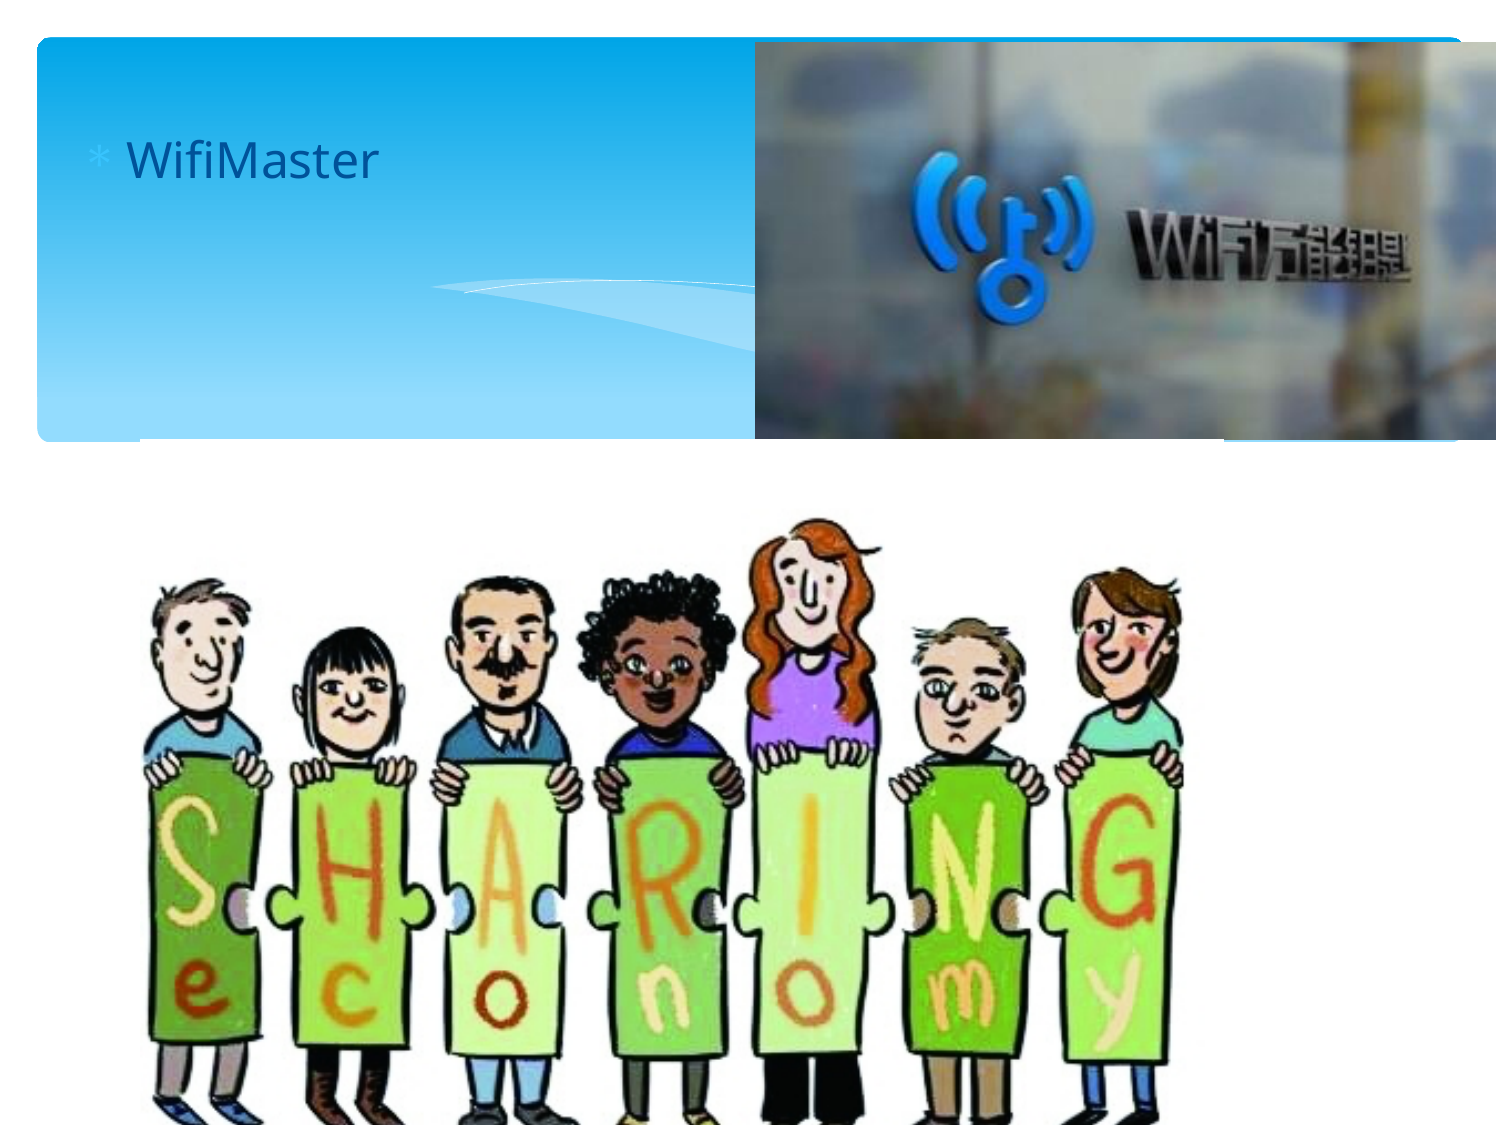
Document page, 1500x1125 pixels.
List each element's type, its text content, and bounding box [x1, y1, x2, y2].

picture [140, 41, 1496, 1125]
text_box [429, 277, 750, 418]
text_box [37, 37, 754, 443]
title WifiMaster [74, 54, 750, 262]
